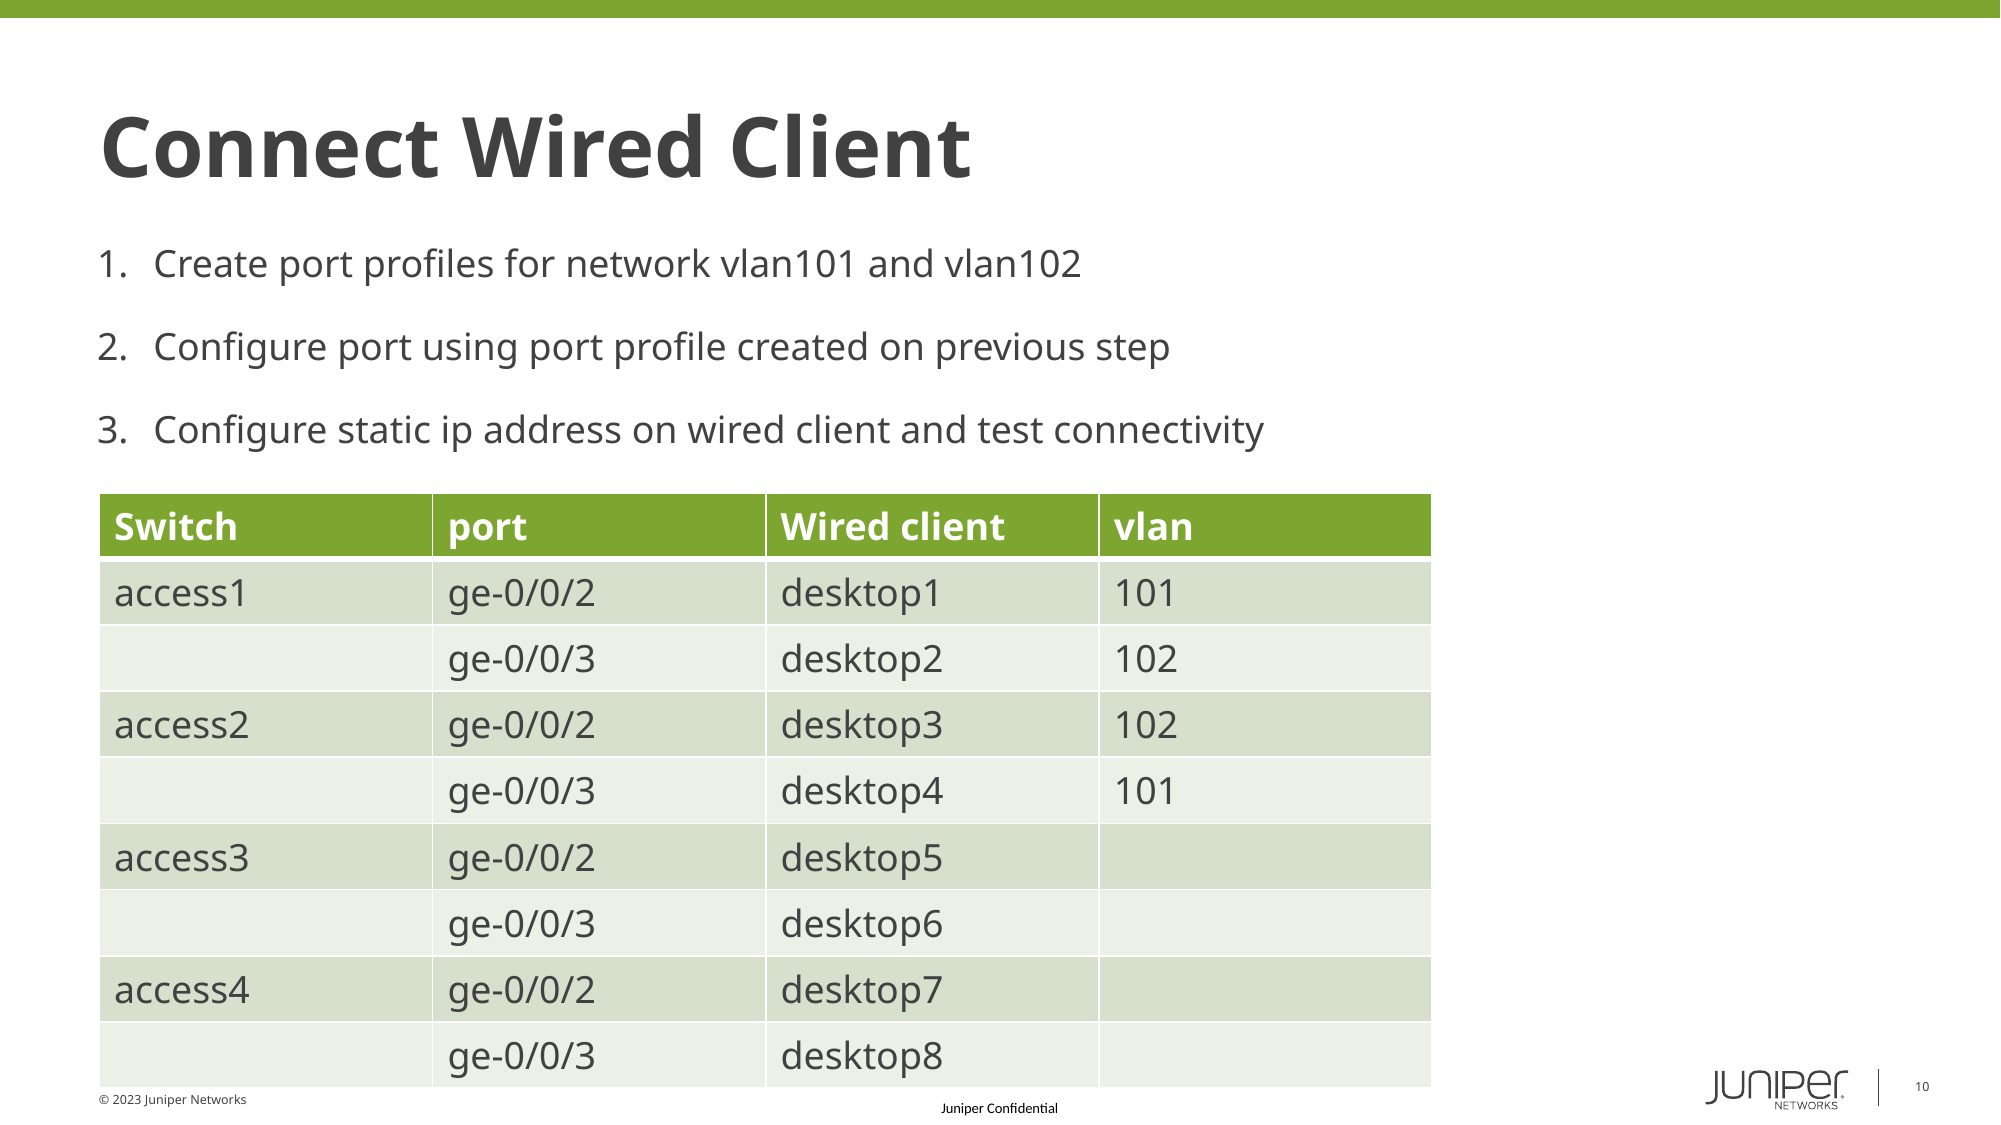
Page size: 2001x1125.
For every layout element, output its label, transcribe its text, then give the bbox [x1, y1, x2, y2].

table_cell ge-0/0/2 [433, 692, 765, 756]
table_cell access4 [100, 957, 432, 1021]
table_cell desktop5 [767, 824, 1098, 889]
table_cell access1 [100, 562, 432, 624]
table_cell 102 [1100, 692, 1431, 756]
table_cell ge-0/0/3 [433, 626, 765, 690]
table_header Wired client [767, 494, 1098, 556]
table_cell 102 [1100, 626, 1431, 690]
table_cell [1100, 957, 1431, 1021]
table_cell 101 [1100, 758, 1431, 823]
list Create port profiles for network vlan101 and vlan102 Configure port using port profile created on previous step Configure static ip address on wired client and test connectivity [97, 235, 1919, 710]
table_cell [1100, 824, 1431, 889]
table_cell ge-0/0/3 [433, 1023, 765, 1087]
title Connect Wired Client [99, 20, 1916, 196]
table_header Switch [100, 494, 432, 556]
table_cell desktop8 [767, 1023, 1098, 1087]
table_cell ge-0/0/2 [433, 957, 765, 1021]
table_cell desktop7 [767, 957, 1098, 1021]
table_header port [433, 494, 765, 556]
table_header vlan [1100, 494, 1431, 556]
table_cell desktop2 [767, 626, 1098, 690]
table_cell [1100, 890, 1431, 955]
table_cell desktop1 [767, 562, 1098, 624]
table_cell [1100, 1023, 1431, 1087]
table_cell ge-0/0/3 [433, 758, 765, 823]
table_cell [100, 758, 432, 823]
table_cell ge-0/0/2 [433, 824, 765, 889]
table_cell [100, 1023, 432, 1087]
table_cell access3 [100, 824, 432, 889]
table_cell desktop3 [767, 692, 1098, 756]
table_cell ge-0/0/3 [433, 890, 765, 955]
table_cell desktop4 [767, 758, 1098, 823]
table_cell [100, 626, 432, 690]
table_cell [100, 890, 432, 955]
table_cell 101 [1100, 562, 1431, 624]
table_cell access2 [100, 692, 432, 756]
table_cell ge-0/0/2 [433, 562, 765, 624]
table_cell desktop6 [767, 890, 1098, 955]
